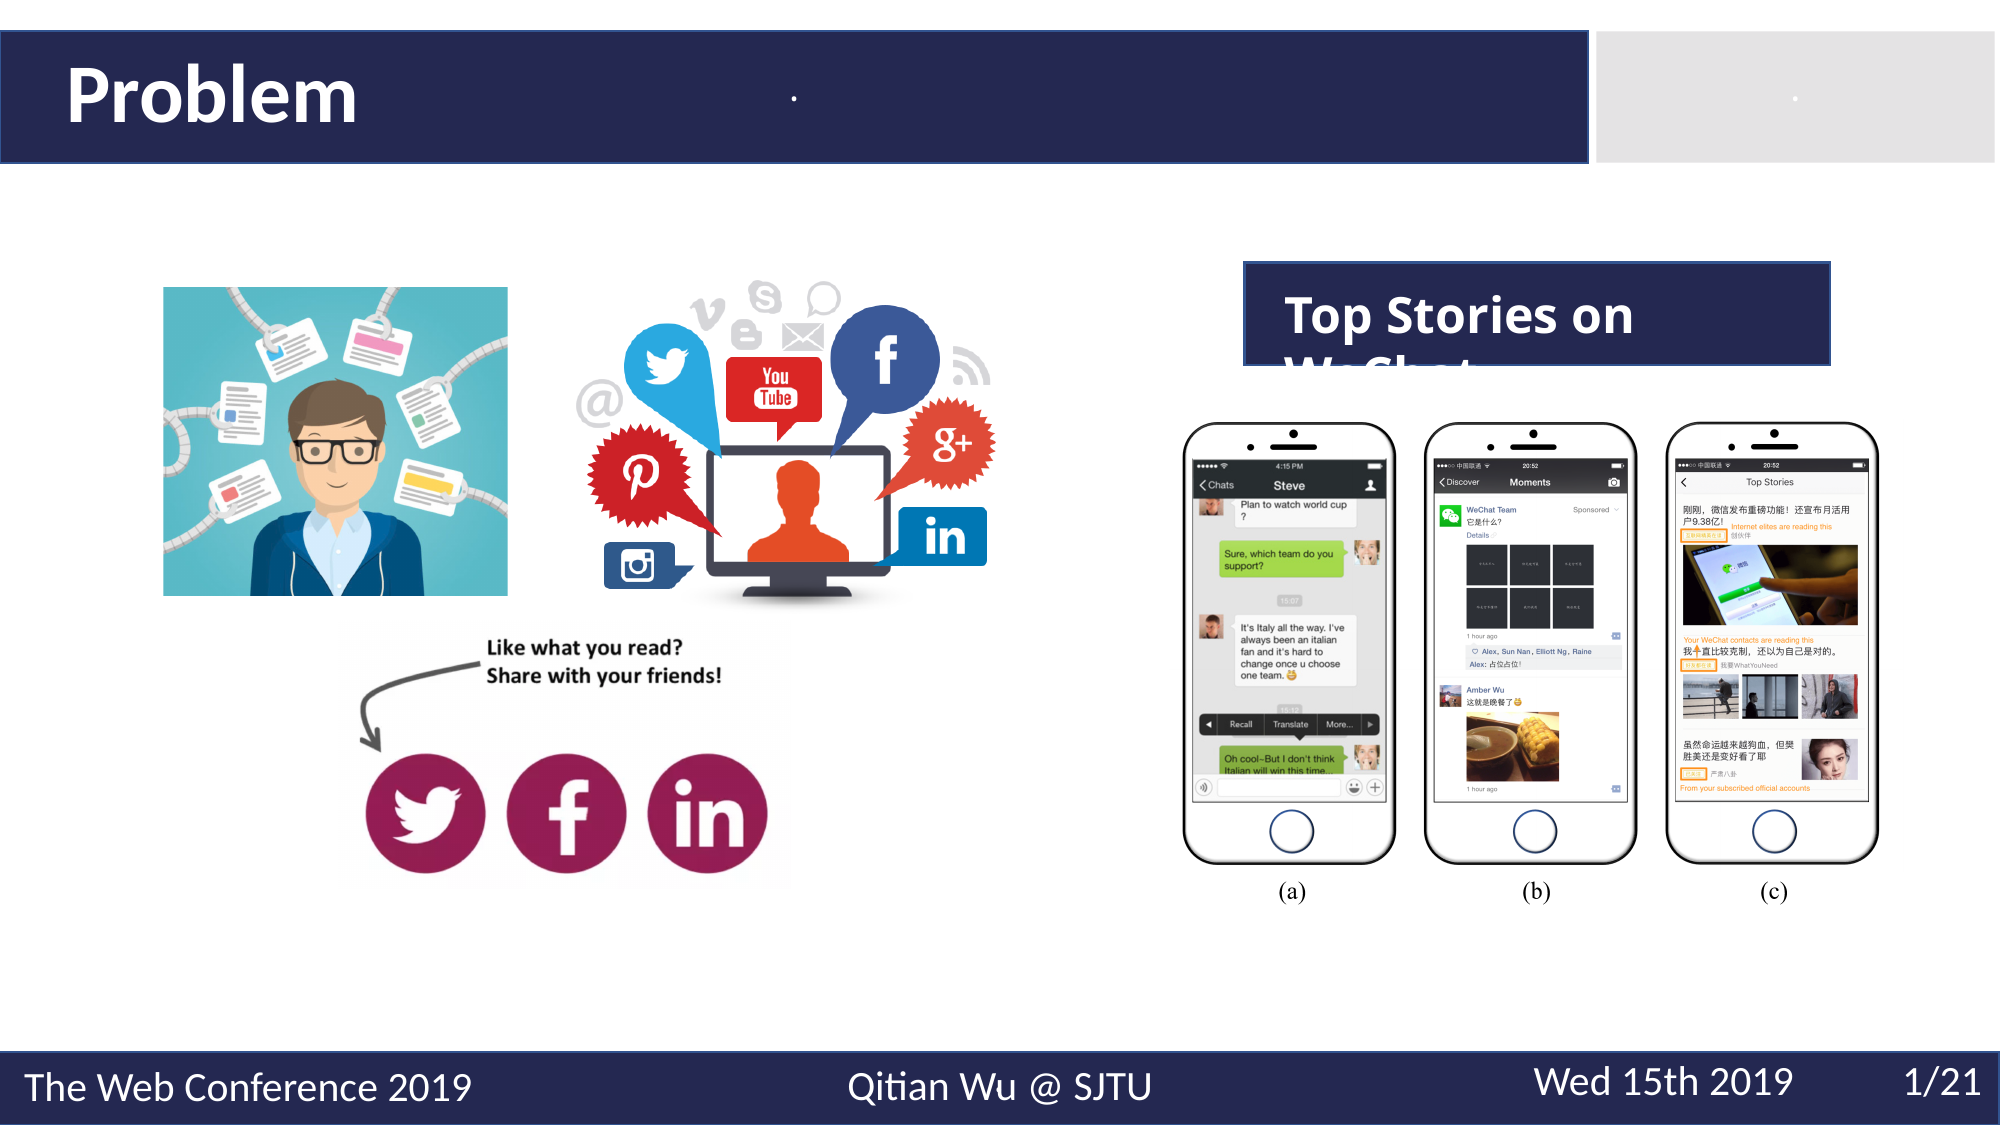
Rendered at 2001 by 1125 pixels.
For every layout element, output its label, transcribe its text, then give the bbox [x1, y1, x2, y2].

picture [338, 620, 791, 889]
picture [163, 282, 508, 596]
text_box Top Stories on WeChat [1270, 276, 1820, 411]
text_box · [1243, 261, 1831, 366]
text_box · [0, 30, 1589, 164]
text_box The Web Conference 2019 [9, 1052, 577, 1117]
picture [576, 280, 996, 615]
text_box · [1595, 30, 1996, 164]
text_box Wed 15th 2019 [1518, 1046, 1887, 1112]
text_box Problem [51, 31, 772, 147]
picture [1169, 419, 1904, 920]
text_box · [0, 1051, 2000, 1125]
text_box 1/21 [1887, 1046, 2000, 1112]
text_box Qitian Wu @ SJTU [832, 1050, 1227, 1116]
